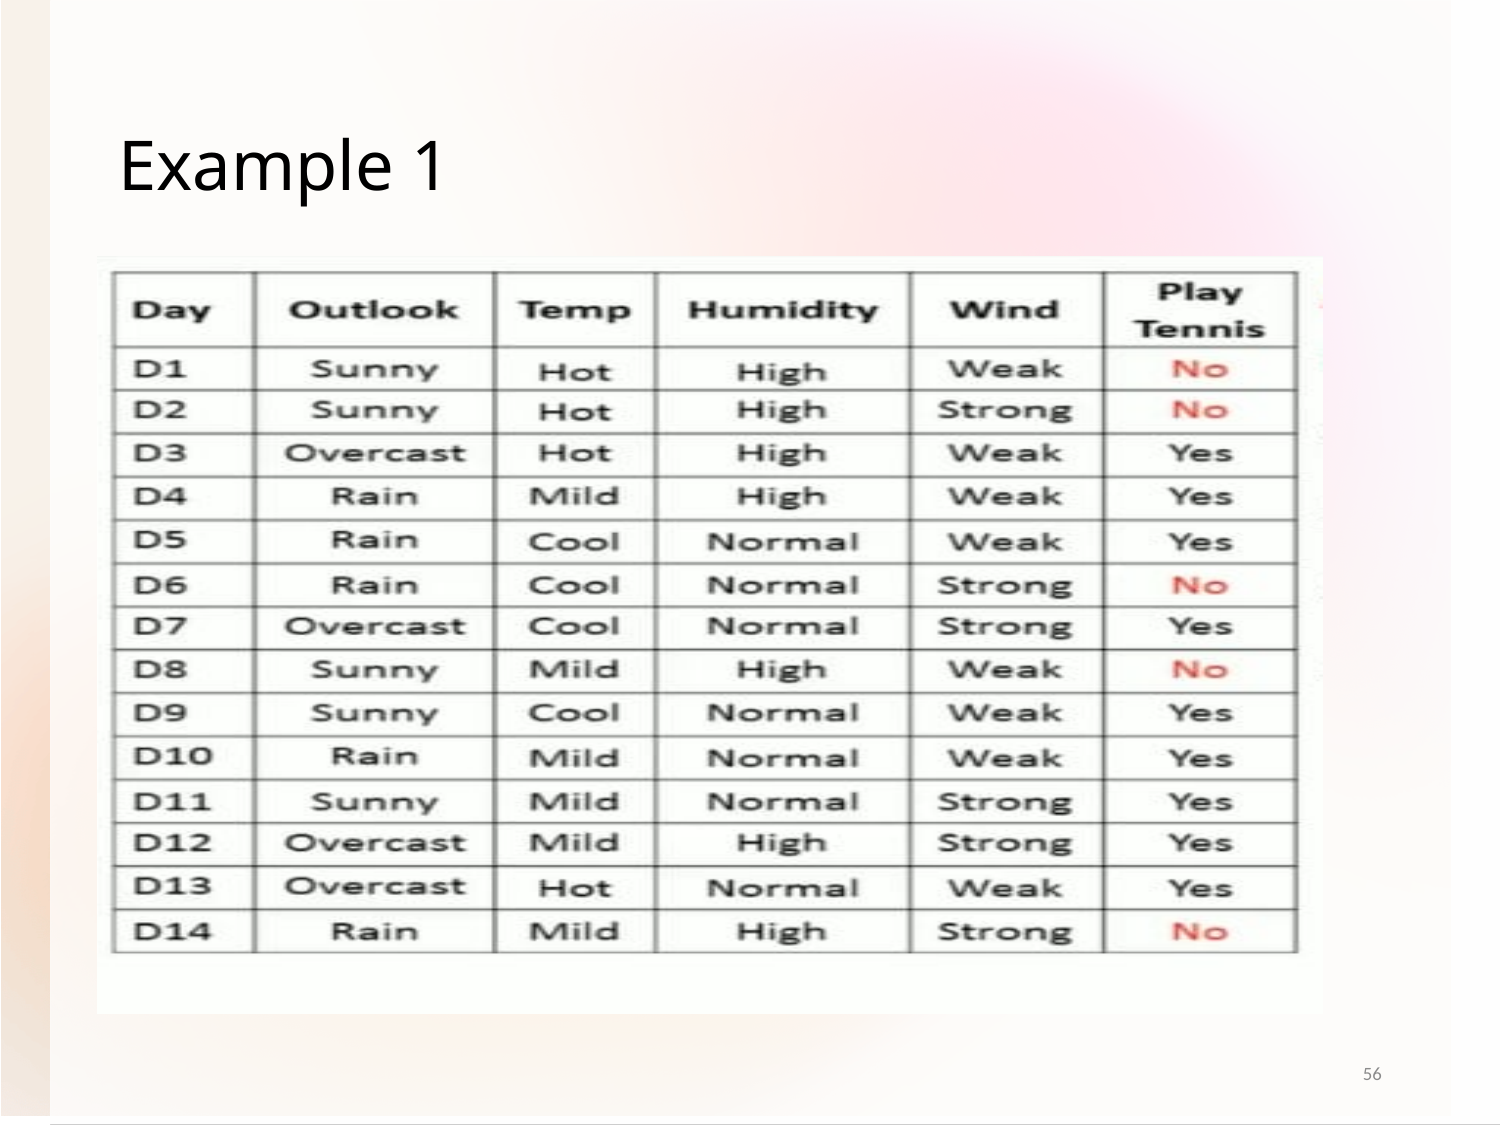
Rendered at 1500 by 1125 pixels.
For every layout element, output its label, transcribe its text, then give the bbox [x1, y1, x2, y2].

picture [0, 0, 1500, 1125]
slide_number 56 [1059, 1042, 1397, 1103]
title Example 1 [103, 59, 1397, 278]
